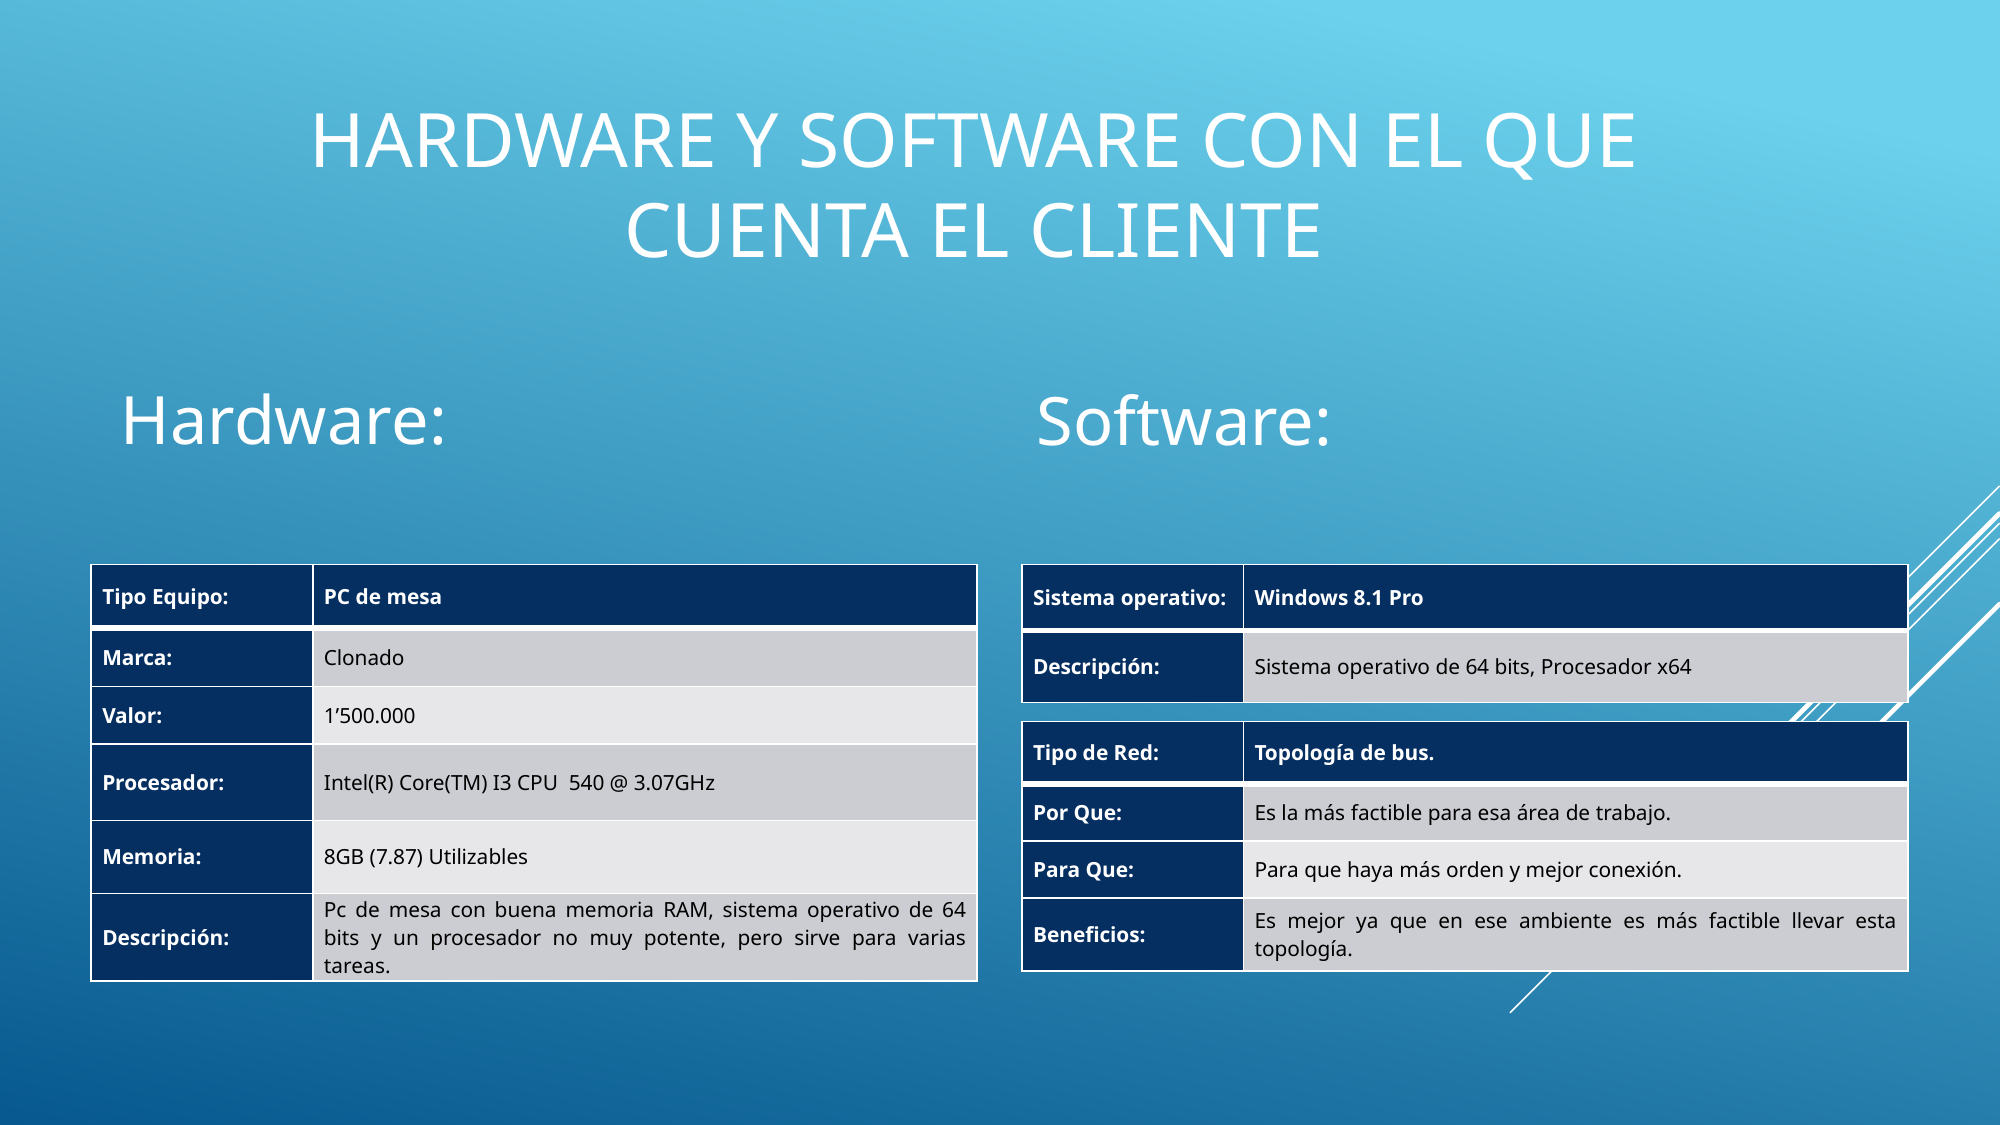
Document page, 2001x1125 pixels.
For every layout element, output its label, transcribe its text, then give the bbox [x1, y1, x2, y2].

table_cell Clonado [314, 631, 976, 686]
table_header Tipo Equipo: [92, 565, 312, 625]
table_cell Pc de mesa con buena memoria RAM, sistema operativo de 64 bits y un procesador no muy potente, pero sirve para varias tareas. [314, 894, 976, 980]
table_cell Por Que: [1023, 787, 1243, 840]
table_cell Valor: [92, 687, 312, 743]
table_cell Beneficios: [1023, 899, 1243, 970]
table_header Tipo de Red: [1023, 722, 1243, 781]
text_box Software: [1021, 371, 1391, 467]
table_cell Sistema operativo de 64 bits, Procesador x64 [1244, 633, 1907, 702]
table_header Topología de bus. [1244, 722, 1907, 781]
table_cell Procesador: [92, 745, 312, 820]
table_cell Es la más factible para esa área de trabajo. [1244, 787, 1907, 840]
table_cell Para Que: [1023, 842, 1243, 897]
table_cell Marca: [92, 631, 312, 686]
table_cell Descripción: [92, 894, 312, 980]
title Hardware y Software con el que cuenta el cliente [274, 59, 1675, 307]
table_cell Intel(R) Core(TM) I3 CPU 540 @ 3.07GHz [314, 745, 976, 820]
text_box Hardware: [106, 370, 724, 465]
table_cell 1’500.000 [314, 687, 976, 743]
table_header Windows 8.1 Pro [1244, 565, 1907, 628]
table_header Sistema operativo: [1023, 565, 1243, 628]
table_cell Es mejor ya que en ese ambiente es más factible llevar esta topología. [1244, 899, 1907, 970]
table_cell Descripción: [1023, 633, 1243, 702]
table_cell 8GB (7.87) Utilizables [314, 821, 976, 893]
table_cell Memoria: [92, 821, 312, 893]
table_cell Para que haya más orden y mejor conexión. [1244, 842, 1907, 897]
table_header PC de mesa [314, 565, 976, 625]
